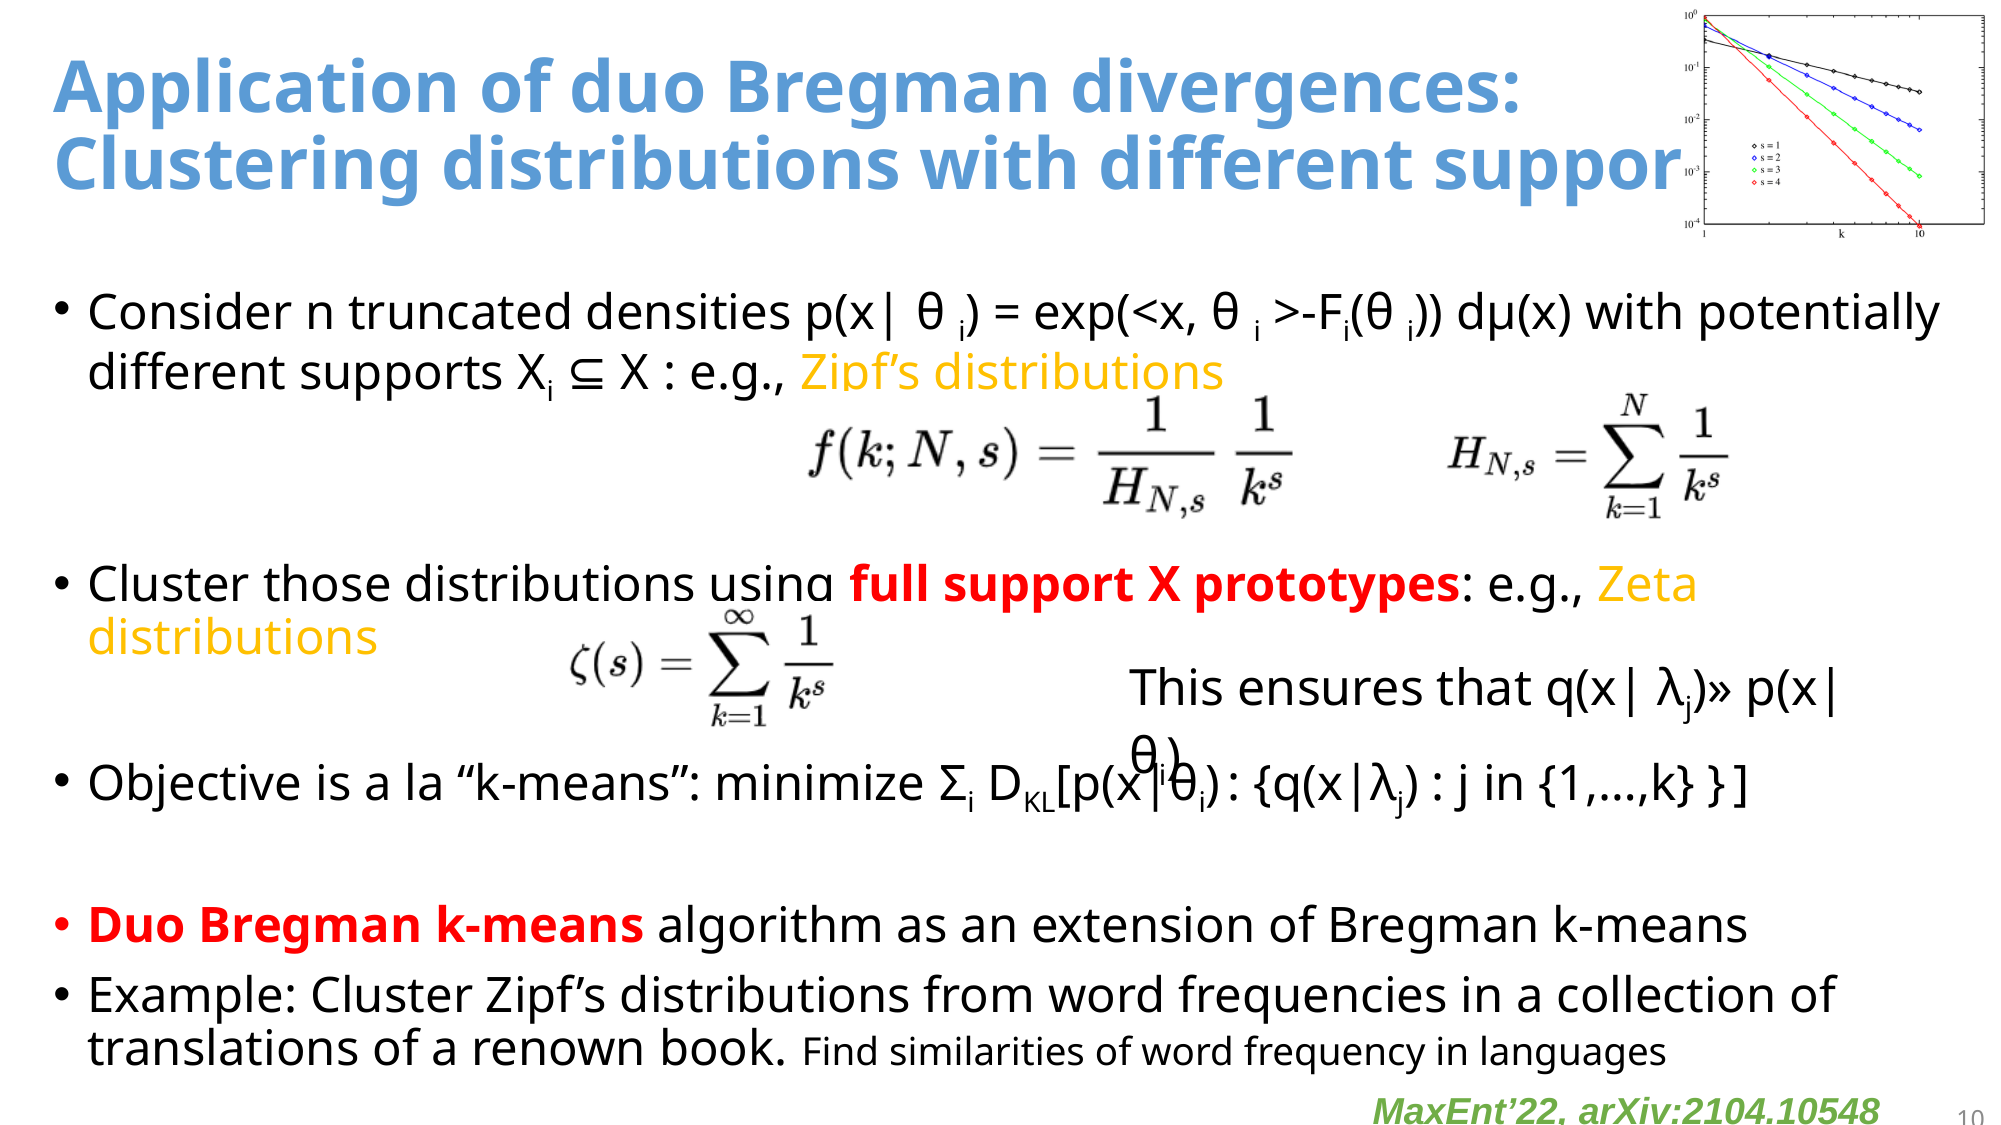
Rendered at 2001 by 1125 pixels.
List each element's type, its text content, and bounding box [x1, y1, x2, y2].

title Application of duo Bregman divergences: Clustering distributions with different supports [38, 19, 1682, 237]
picture [1430, 386, 1743, 536]
picture [792, 391, 1321, 530]
slide_number 10 [1848, 1091, 2000, 1125]
text_box MaxEnt’22, arXiv:2104.10548 [1358, 1079, 1956, 1125]
picture [550, 601, 847, 748]
list Consider n truncated densities p(x| θ i) = exp(<x, θ i >-Fi(θ i)) dμ(x) with potentially different supports Xi ⊆ X : e.g., Zipf’s distributions Cluster those distributions using full support X prototypes: e.g., Zeta distributions Objective is a la “k-means”: minimize Σi DKL[p(x|θi) : {q(x|λj) : j in {1,…,k} } ] Duo Bregman k-means algorithm as an extension of Bregman k-means Example: Cluster Zipf’s distributions from word frequencies in a collection of translations of a renown book. Find similarities of word frequency in languages [38, 273, 1989, 1092]
text_box This ensures that q(x| λj)» p(x| θi) [1114, 647, 1917, 799]
picture [1682, 8, 1989, 241]
